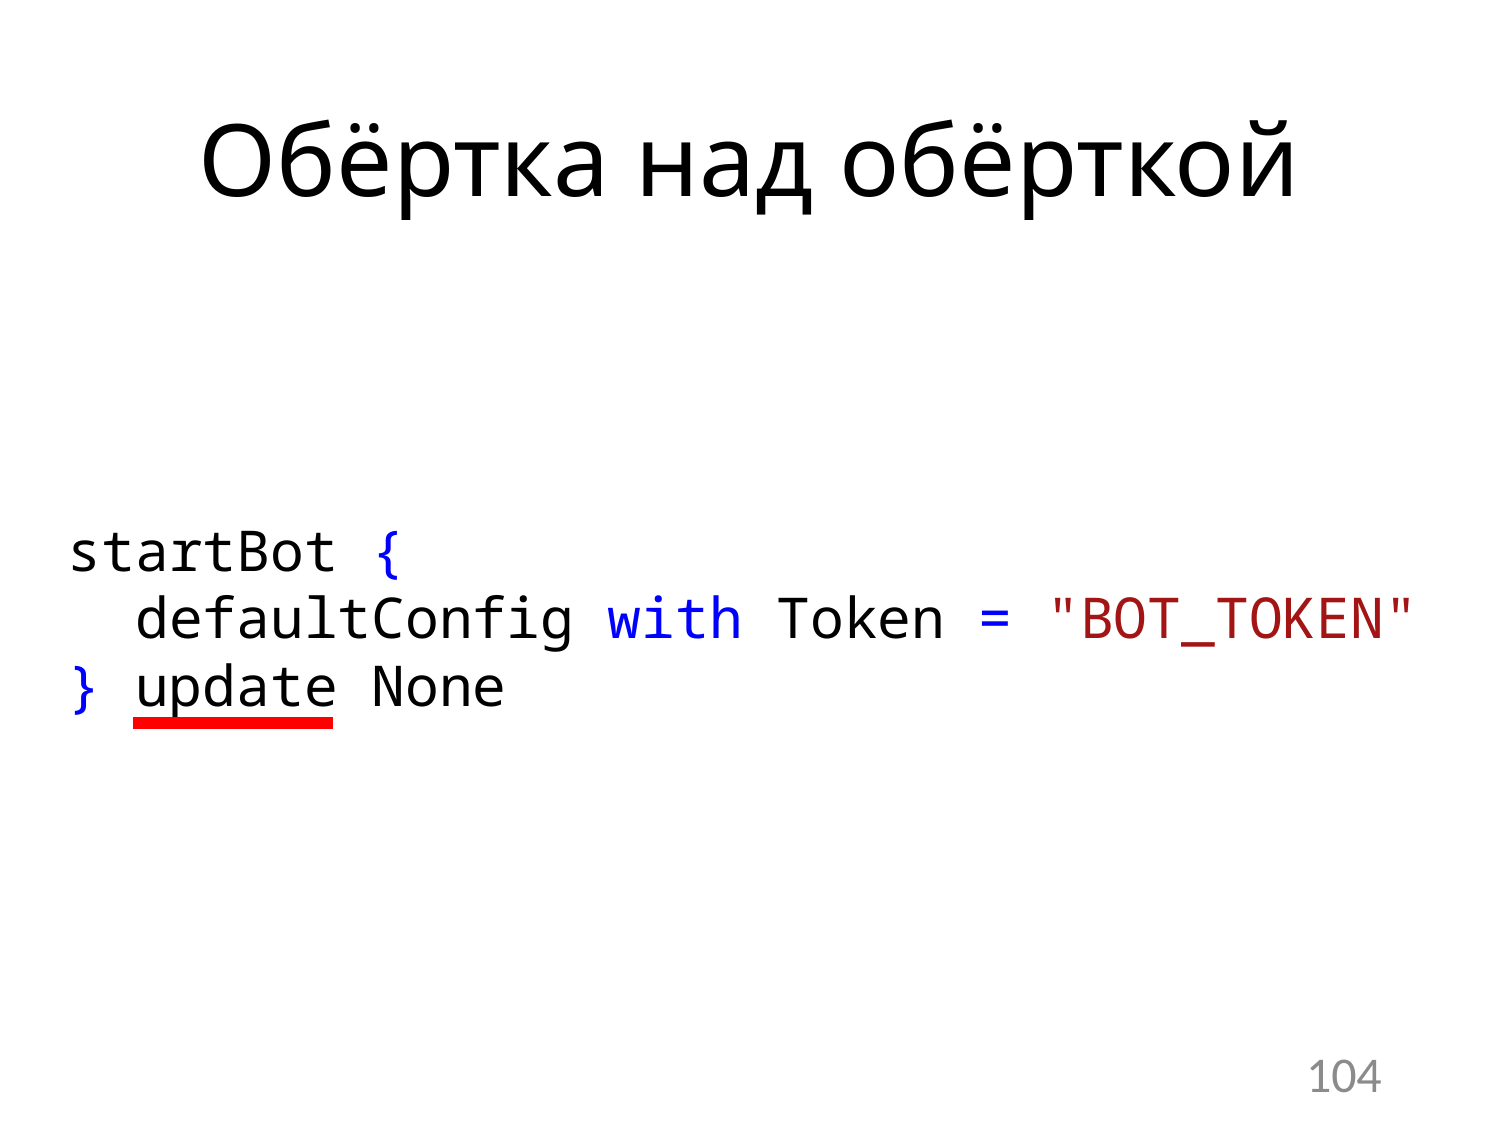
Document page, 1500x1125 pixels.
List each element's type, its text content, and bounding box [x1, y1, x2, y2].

slide_number 104 [1059, 1042, 1397, 1103]
text_box startBot { defaultConfig with Token = "BOT_TOKEN" } update None [52, 507, 1456, 725]
text_box Обёртка над обёрткой [184, 88, 1316, 224]
